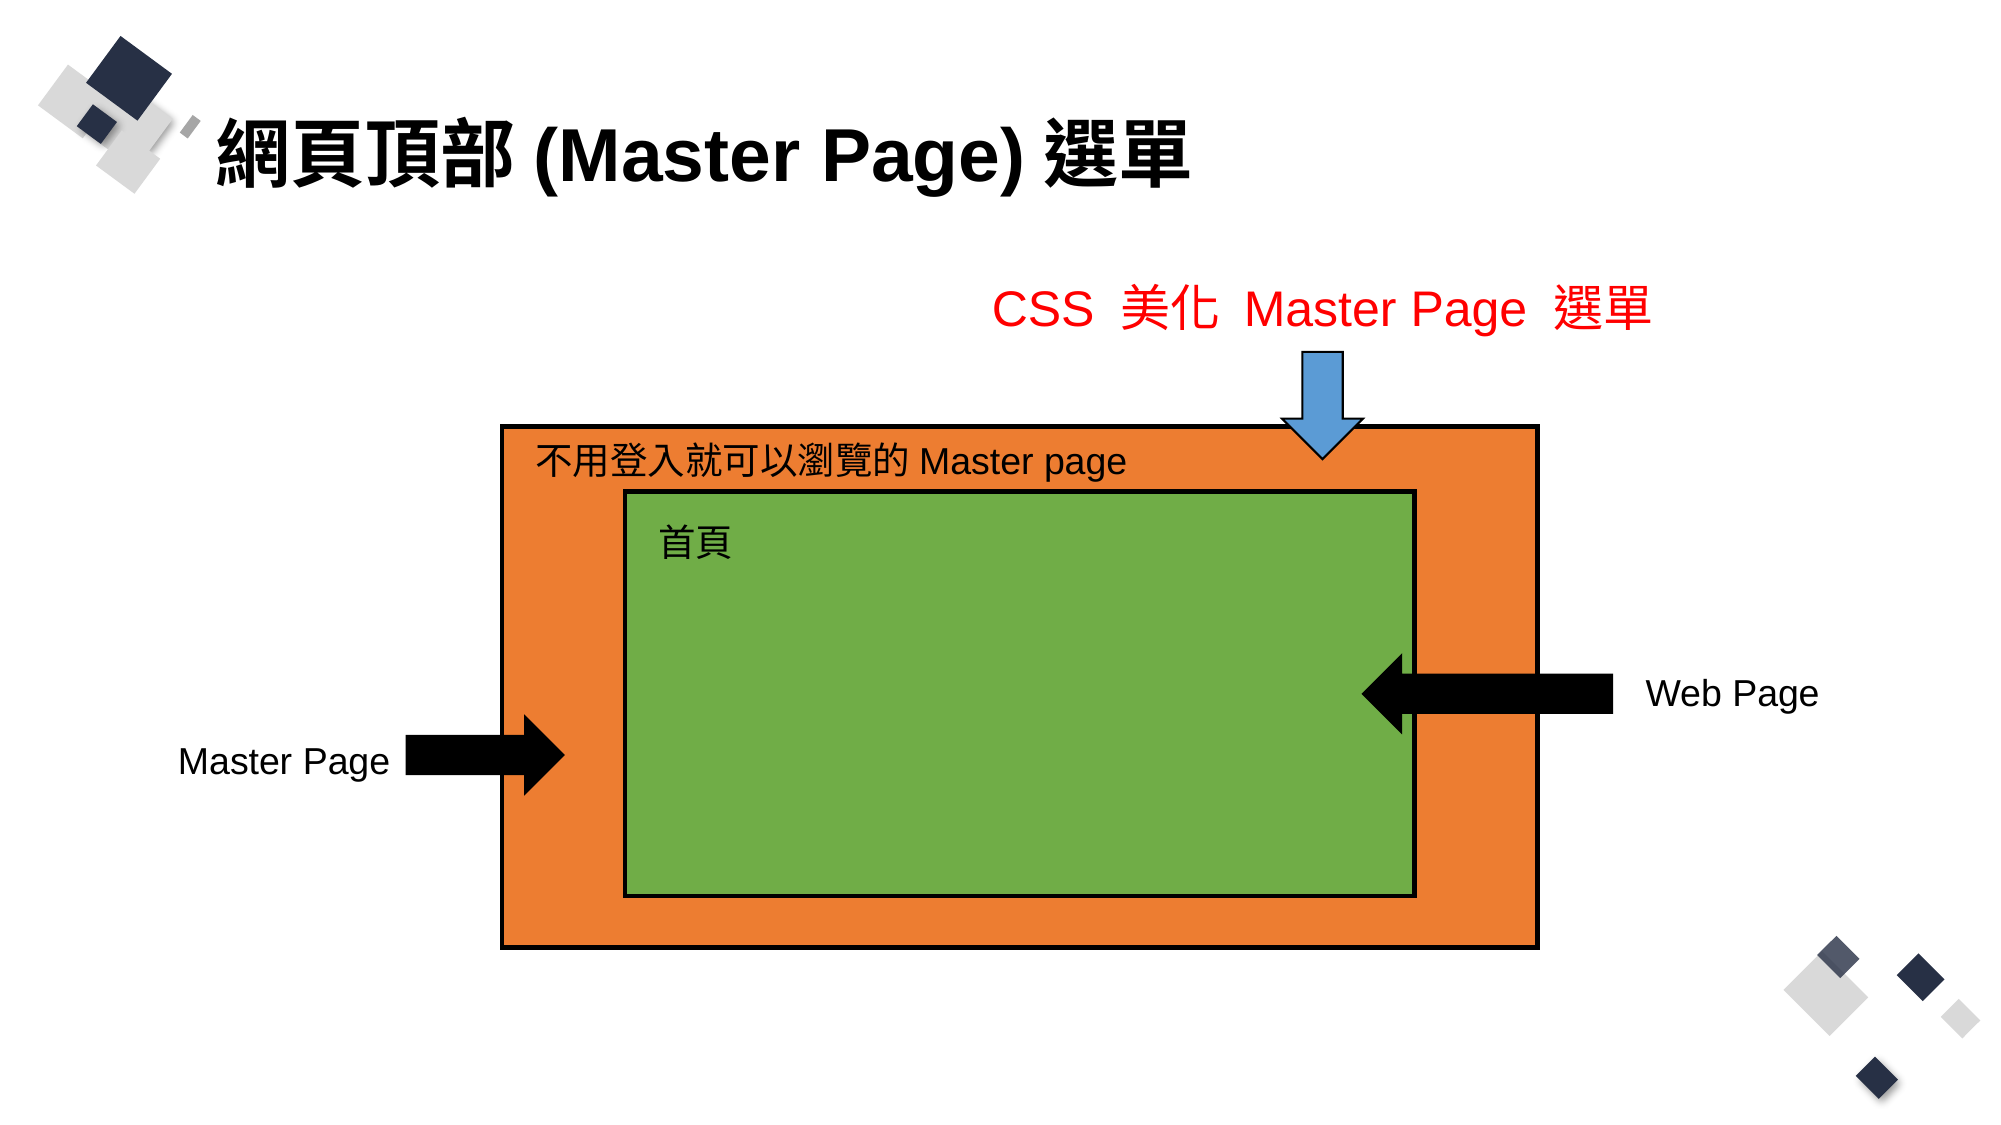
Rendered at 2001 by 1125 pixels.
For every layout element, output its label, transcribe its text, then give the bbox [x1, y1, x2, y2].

text_box [1361, 653, 1614, 735]
text_box 不用登入就可以瀏覽的Master page [520, 429, 1142, 490]
text_box Web Page [1630, 661, 1835, 722]
text_box 首頁 [643, 511, 749, 572]
text_box [624, 491, 1415, 897]
text_box [501, 426, 1538, 949]
text_box CSS 美化 Master Page 選單 [977, 268, 1668, 344]
text_box [406, 714, 565, 796]
title 網頁頂部(Master Page)選單 [200, 59, 1783, 255]
text_box [1279, 350, 1366, 461]
text_box Master Page [163, 729, 406, 790]
